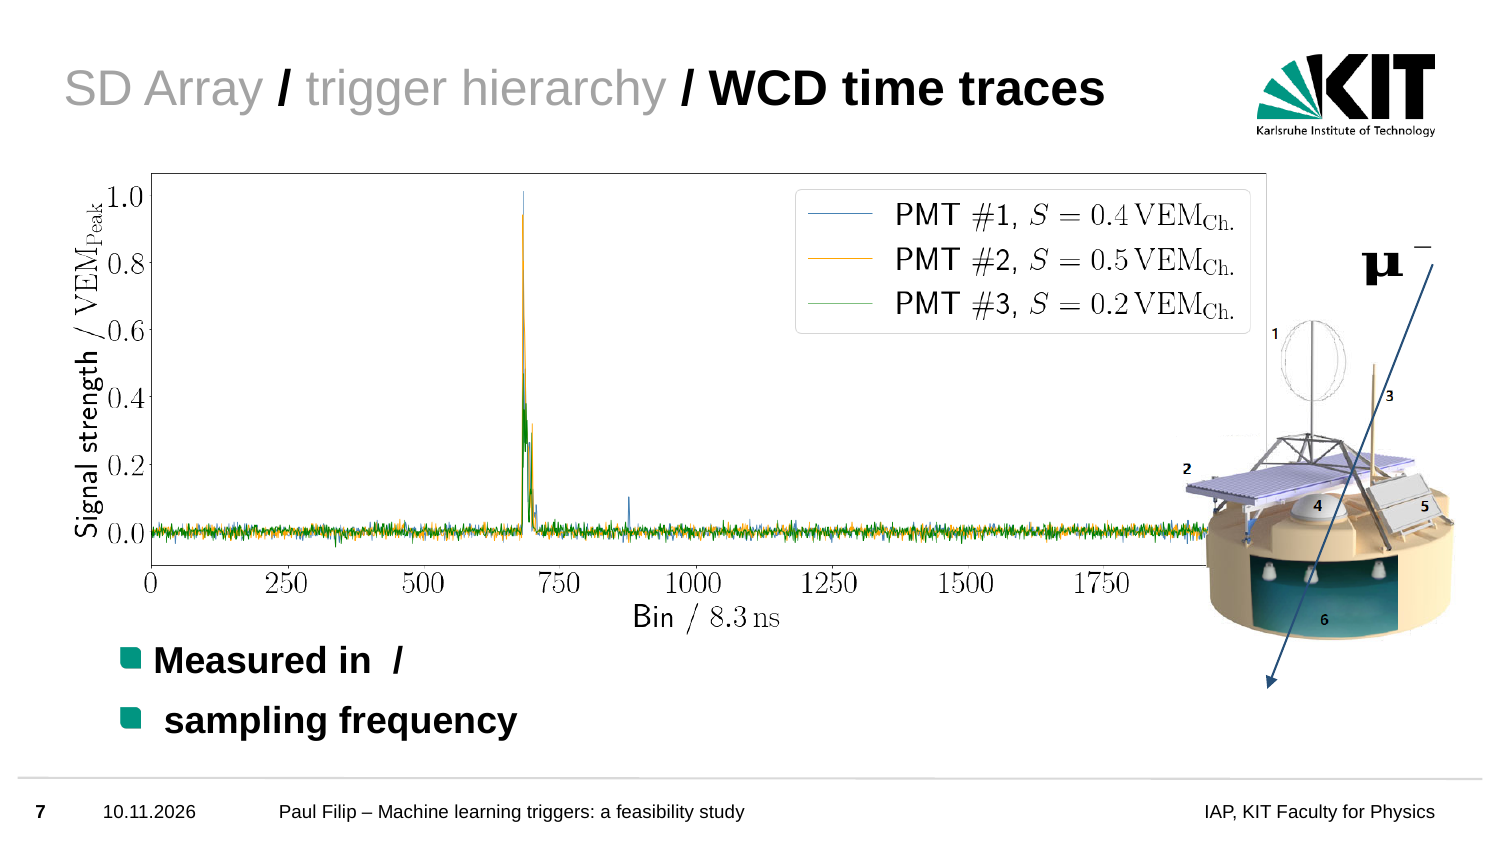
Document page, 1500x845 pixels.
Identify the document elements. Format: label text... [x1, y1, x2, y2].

slide_number 7 [35, 778, 89, 844]
title SD Array / trigger hierarchy / WCD time traces [63, 22, 1343, 117]
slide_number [102, 778, 272, 844]
picture [120, 707, 141, 731]
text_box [1130, 231, 1500, 689]
picture [120, 647, 141, 671]
picture [67, 167, 1274, 639]
picture [1257, 54, 1435, 137]
